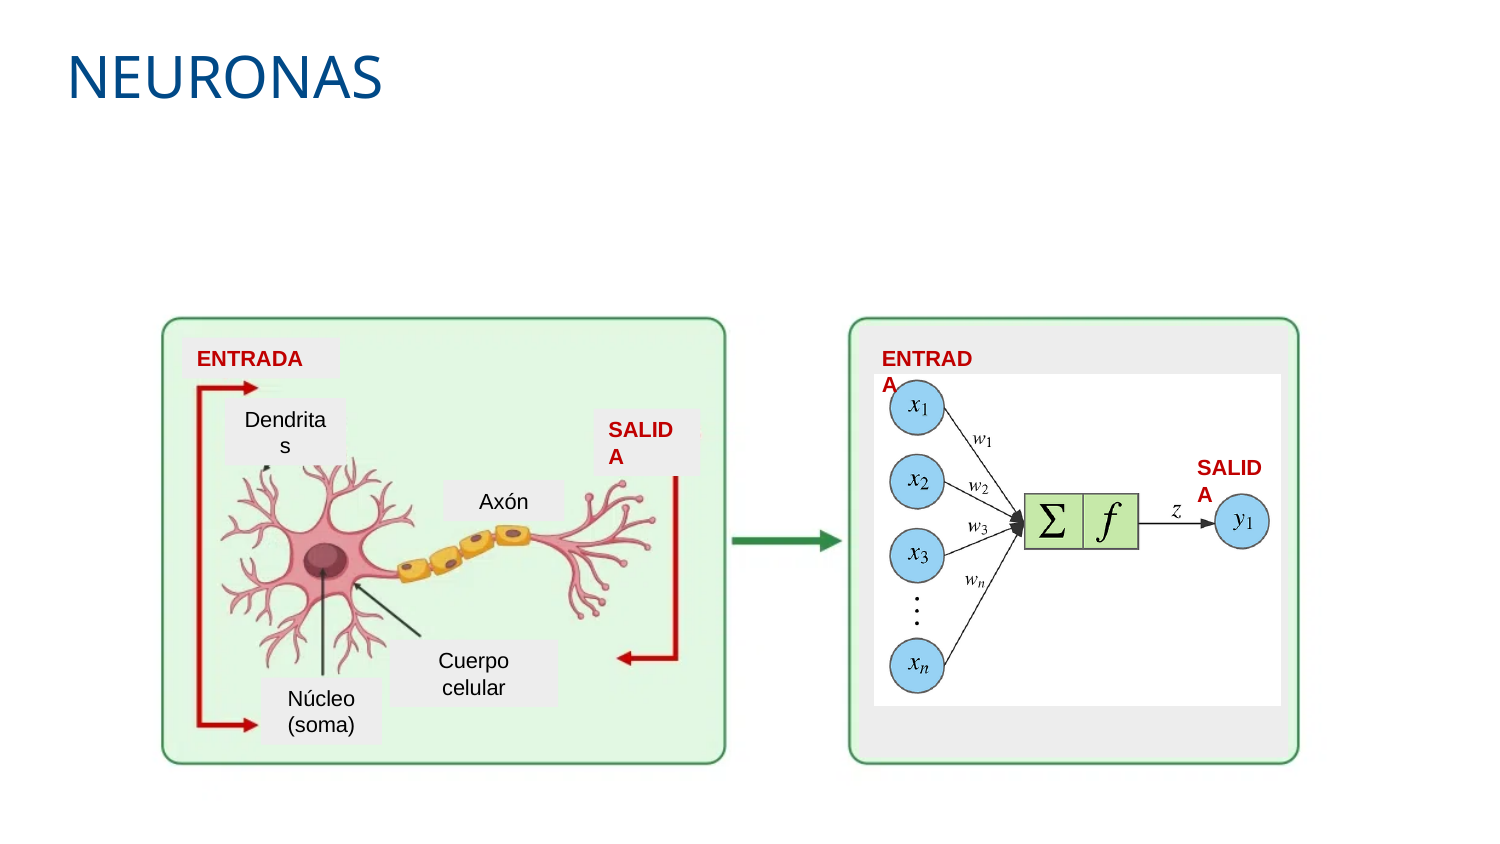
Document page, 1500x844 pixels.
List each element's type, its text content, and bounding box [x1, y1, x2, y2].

picture [125, 238, 1336, 844]
title NEURONAS [51, 32, 972, 127]
